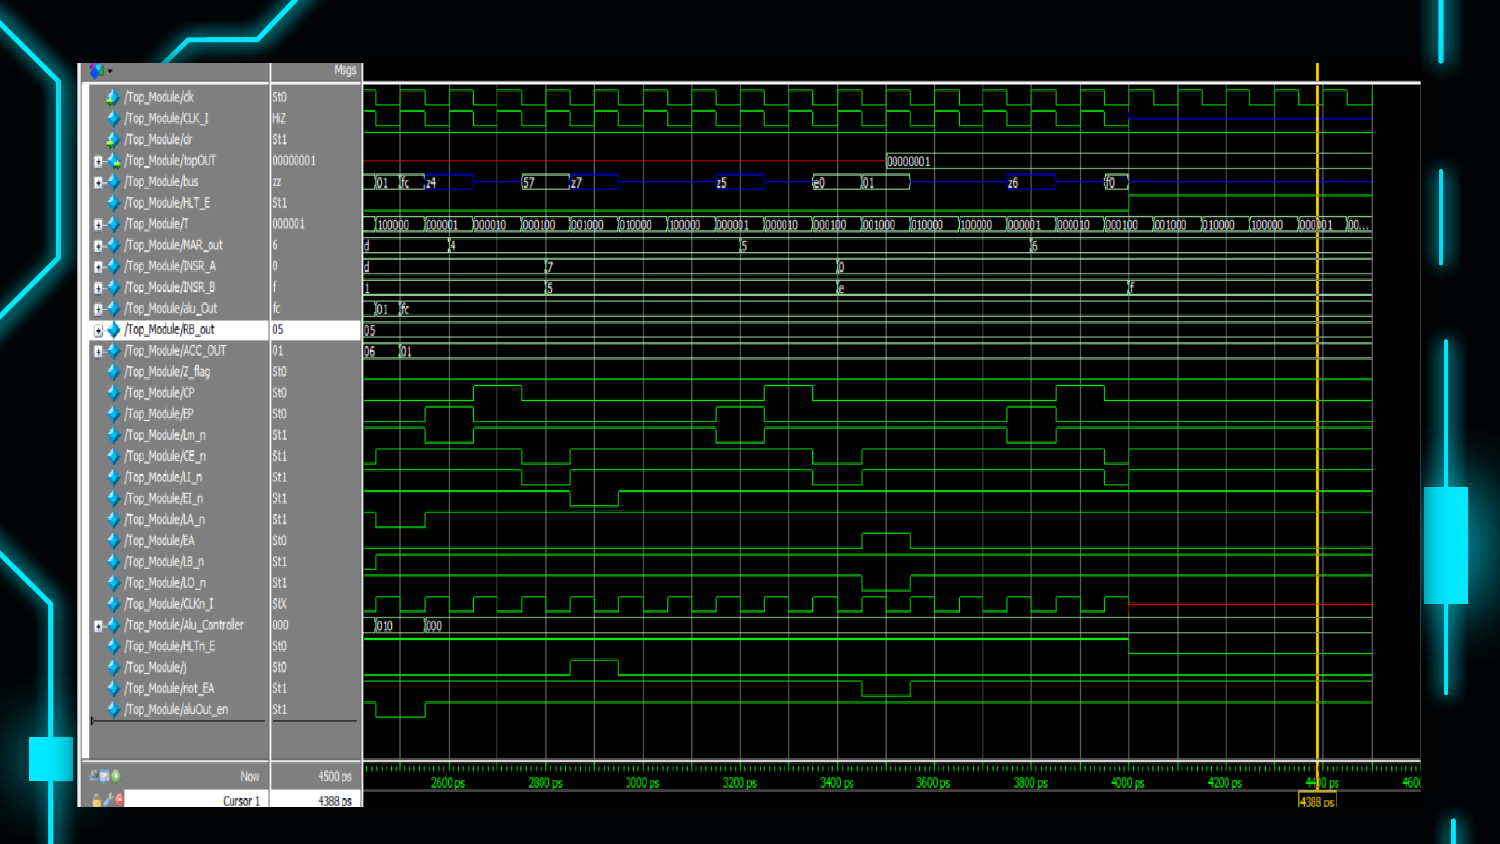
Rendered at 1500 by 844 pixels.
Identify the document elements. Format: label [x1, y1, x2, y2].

picture [76, 63, 1421, 807]
